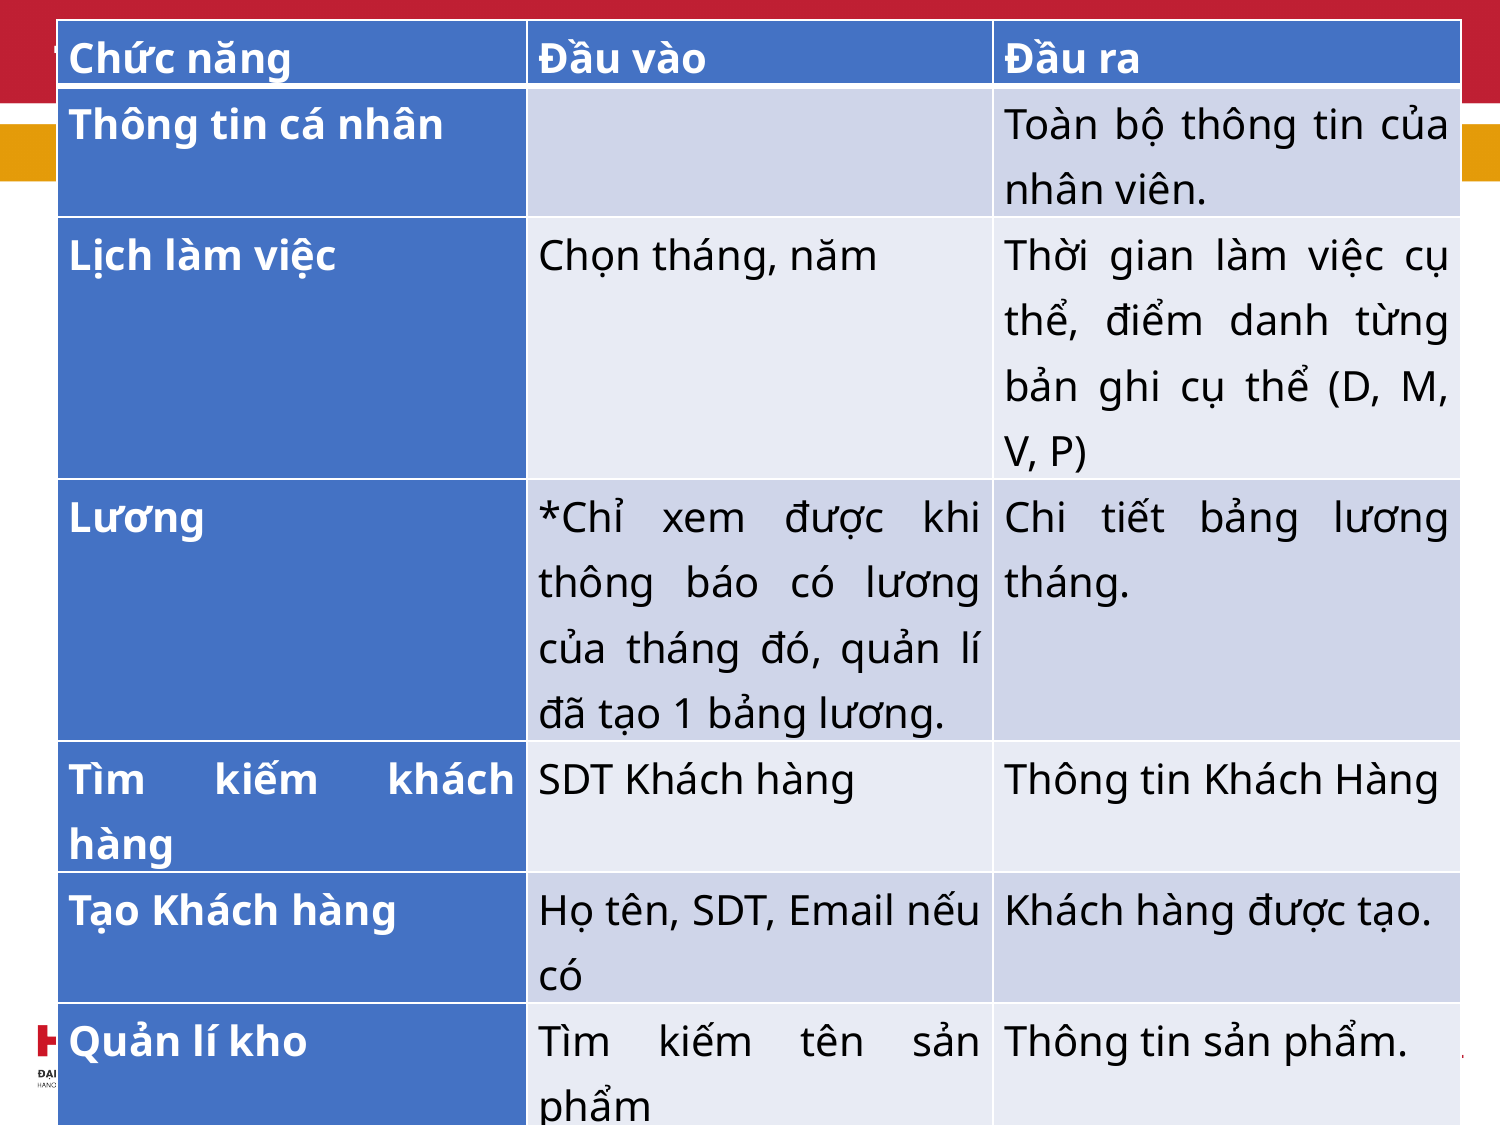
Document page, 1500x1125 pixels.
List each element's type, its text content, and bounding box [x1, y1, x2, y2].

picture [0, 0, 1500, 1125]
table_cell Thông tin sản phẩm. [994, 1004, 1460, 1125]
table_cell Tìm kiếm tên sản phẩm [528, 1004, 992, 1125]
table_cell Chọn tháng, năm [528, 218, 992, 478]
table_header Đầu ra [994, 21, 1460, 83]
table_header Đầu vào [528, 21, 992, 83]
table_cell Tìm kiếm khách hàng [58, 742, 526, 871]
table_cell SDT Khách hàng [528, 742, 992, 871]
table_cell [528, 89, 992, 216]
table_cell Khách hàng được tạo. [994, 873, 1460, 1002]
table_cell Họ tên, SDT, Email nếu có [528, 873, 992, 1002]
table_cell Lương [58, 480, 526, 740]
table_cell Toàn bộ thông tin của nhân viên. [994, 89, 1460, 216]
table_cell Thông tin cá nhân [58, 89, 526, 216]
table_cell *Chỉ xem được khi thông báo có lương của tháng đó, quản lí đã tạo 1 bảng lương. [528, 480, 992, 740]
table_cell Thời gian làm việc cụ thể, điểm danh từng bản ghi cụ thể (D, M, V, P) [994, 218, 1460, 478]
table_cell Thông tin Khách Hàng [994, 742, 1460, 871]
table_cell Chi tiết bảng lương tháng. [994, 480, 1460, 740]
table_cell Lịch làm việc [58, 218, 526, 478]
title Đối với nhân viên: [38, 12, 1462, 87]
table_cell Quản lí kho [58, 1004, 526, 1125]
table_header Chức năng [58, 21, 526, 83]
table_cell Tạo Khách hàng [58, 873, 526, 1002]
